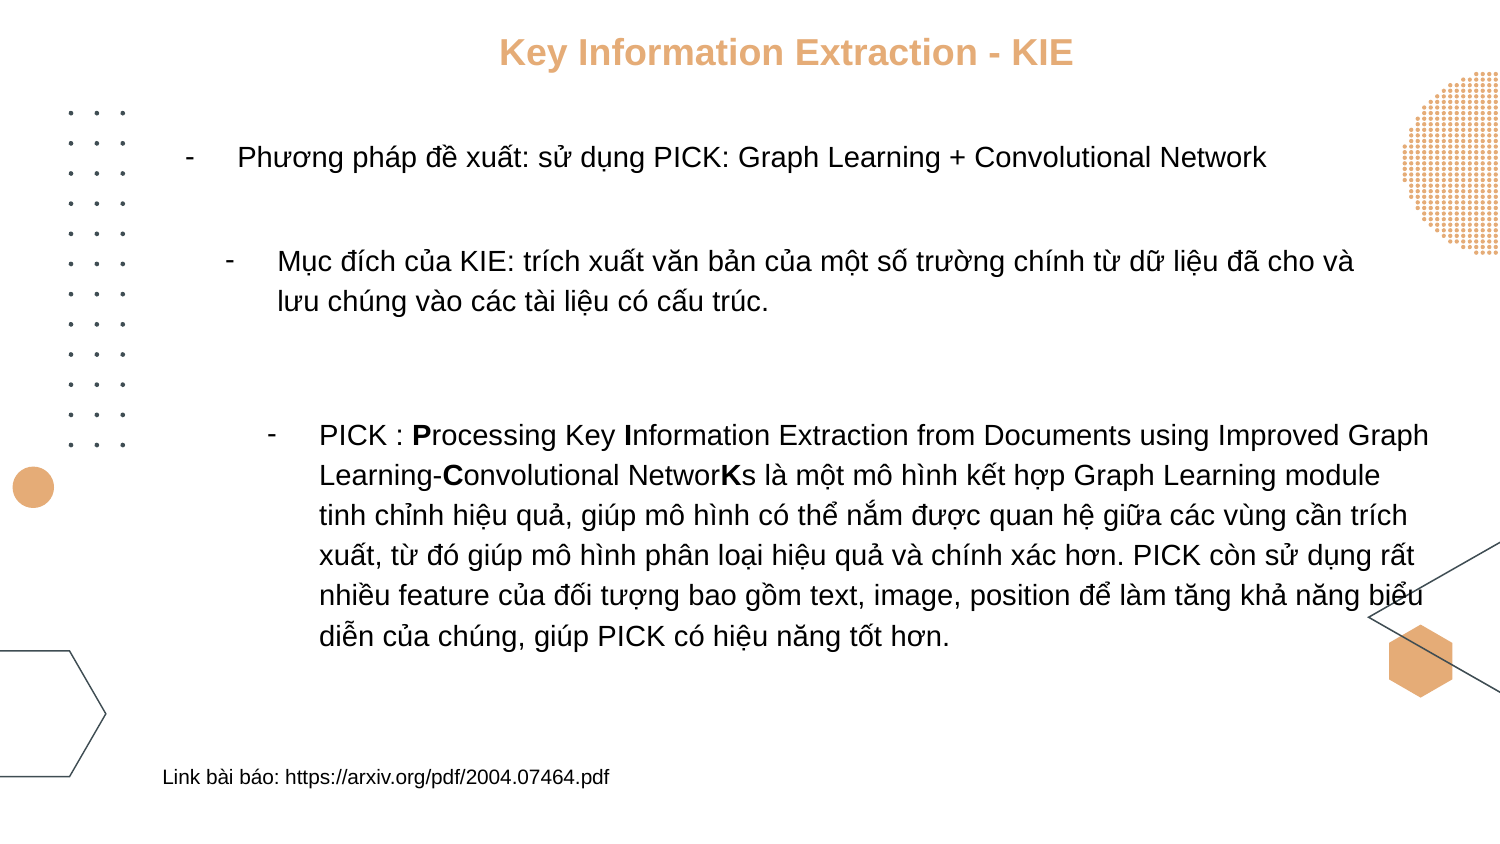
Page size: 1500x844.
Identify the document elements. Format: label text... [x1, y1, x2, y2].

text_box Mục đích của KIE: trích xuất văn bản của một số trường chính từ dữ liệu đã cho và lưu chúng vào các tài liệu có cấu trúc. [187, 221, 1408, 333]
text_box Link bài báo: https://arxiv.org/pdf/2004.07464.pdf [147, 750, 901, 802]
text_box Phương pháp đề xuất: sử dụng PICK: Graph Learning + Convolutional Network [147, 118, 1368, 189]
title Key Information Extraction - KIE [205, 12, 1368, 118]
text_box PICK : Processing Key Information Extraction from Documents using Improved Graph Learning-Convolutional NetworKs là một mô hình kết hợp Graph Learning module tinh chỉnh hiệu quả, giúp mô hình có thể nắm được quan hệ giữa các vùng cần trích xuất, từ đó giúp mô hình phân loại hiệu quả và chính xác hơn. PICK còn sử dụng rất nhiều feature của đối tượng bao gồm text, image, position để làm tăng khả năng biểu diễn của chúng, giúp PICK có hiệu năng tốt hơn. [229, 395, 1450, 667]
